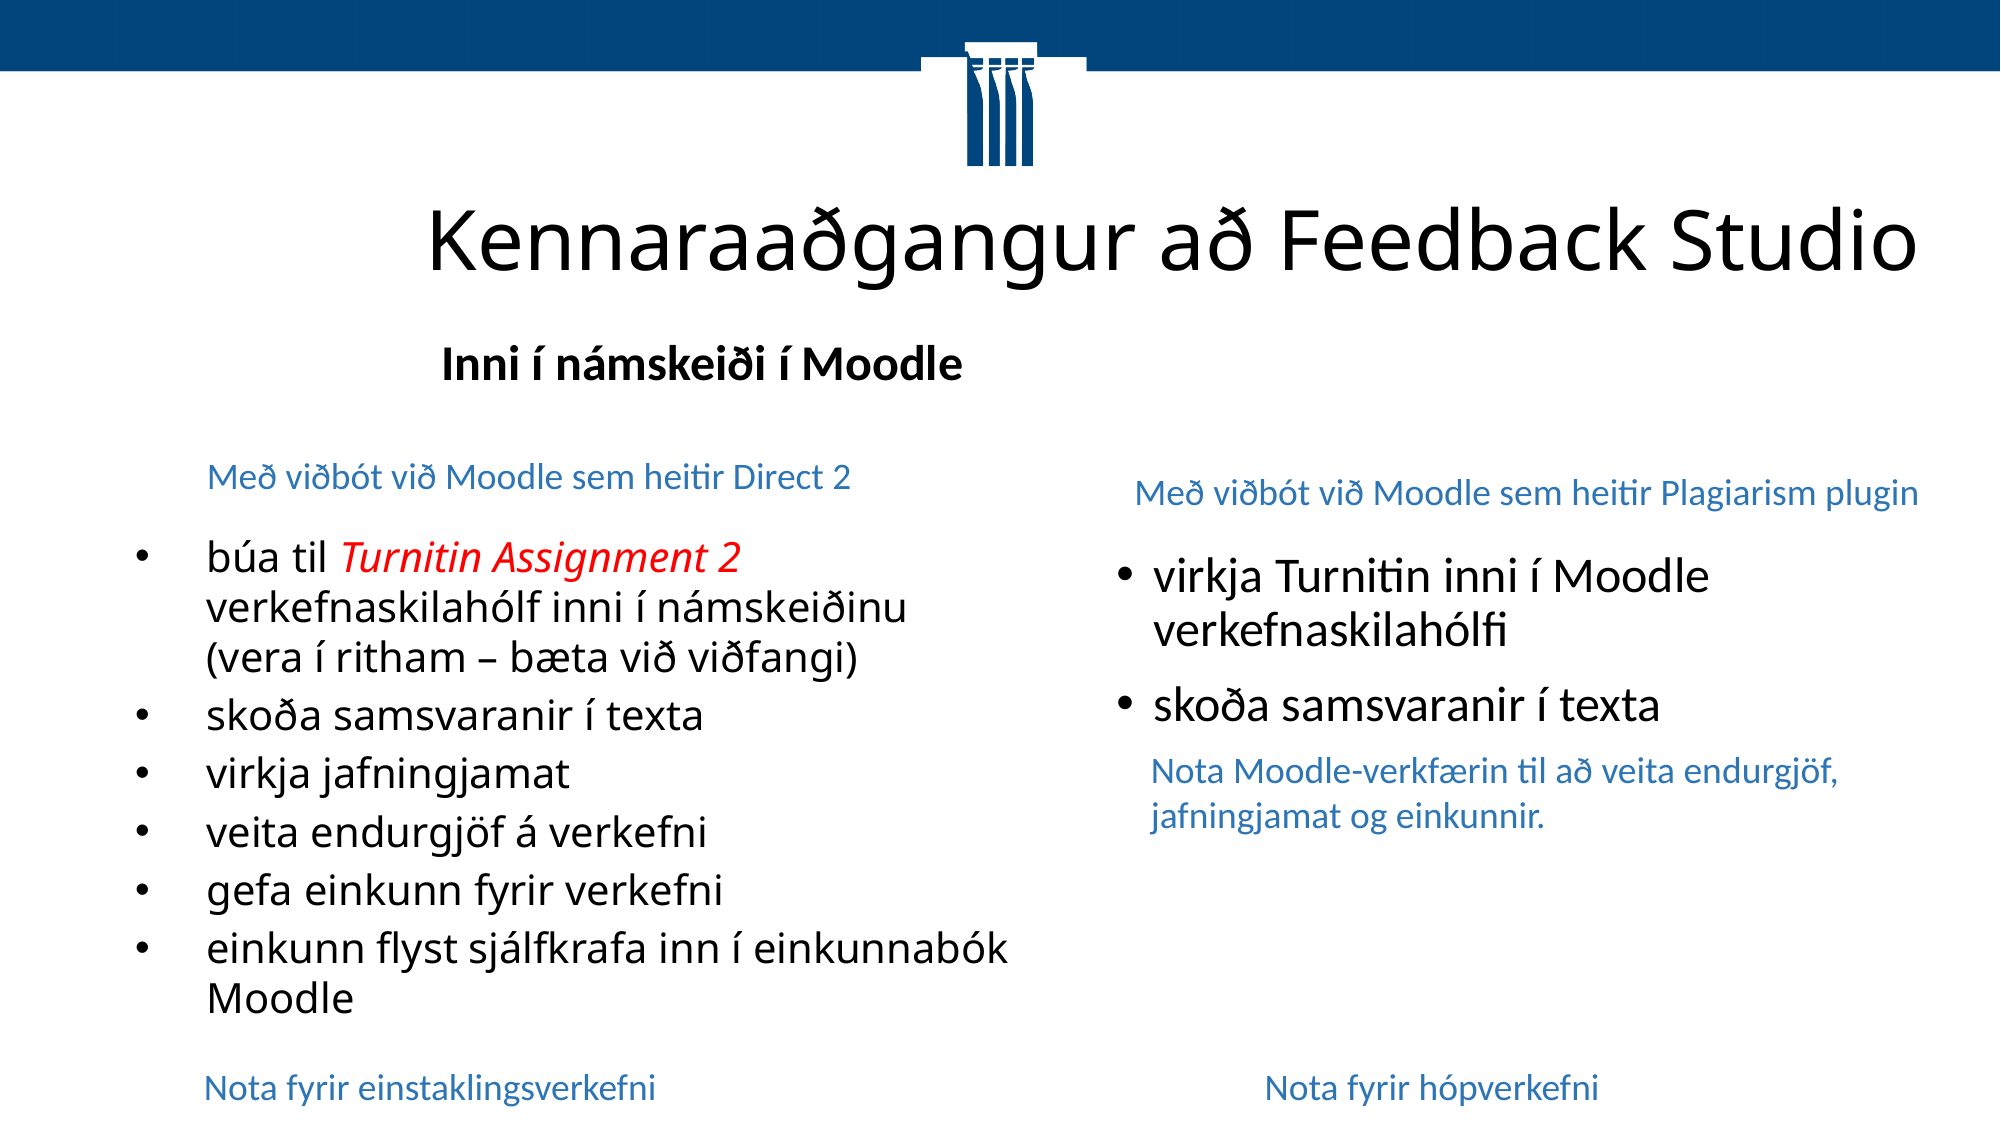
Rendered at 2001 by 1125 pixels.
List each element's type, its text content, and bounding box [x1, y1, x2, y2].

text_box Nota fyrir einstaklingsverkefni [189, 1055, 956, 1116]
text_box Inni í námskeiði í Moodle [427, 322, 1088, 398]
text_box Nota fyrir hópverkefni [1249, 1055, 2000, 1116]
picture [0, 0, 2000, 174]
text_box Með viðbót við Moodle sem heitir Direct 2 [192, 445, 959, 505]
text_box Með viðbót við Moodle sem heitir Plagiarism plugin [1119, 460, 1969, 521]
text_box Kennaraaðgangur að Feedback Studio [411, 191, 2000, 392]
text_box Nota Moodle-verkfærin til að veita endurgjöf, jafningjamat og einkunnir. [1136, 739, 1903, 844]
text_box búa til Turnitin Assignment 2 verkefnaskilahólf inni í námskeiðinu (vera í ritham – bæta við viðfangi) skoða samsvaranir í texta virkja jafningjamat veita endurgjöf á verkefni gefa einkunn fyrir verkefni einkunn flyst sjálfkrafa inn í einkunnabók Moodle [116, 520, 1035, 1035]
text_box virkja Turnitin inni í Moodle verkefnaskilahólfi skoða samsvaranir í texta [1101, 542, 1969, 769]
